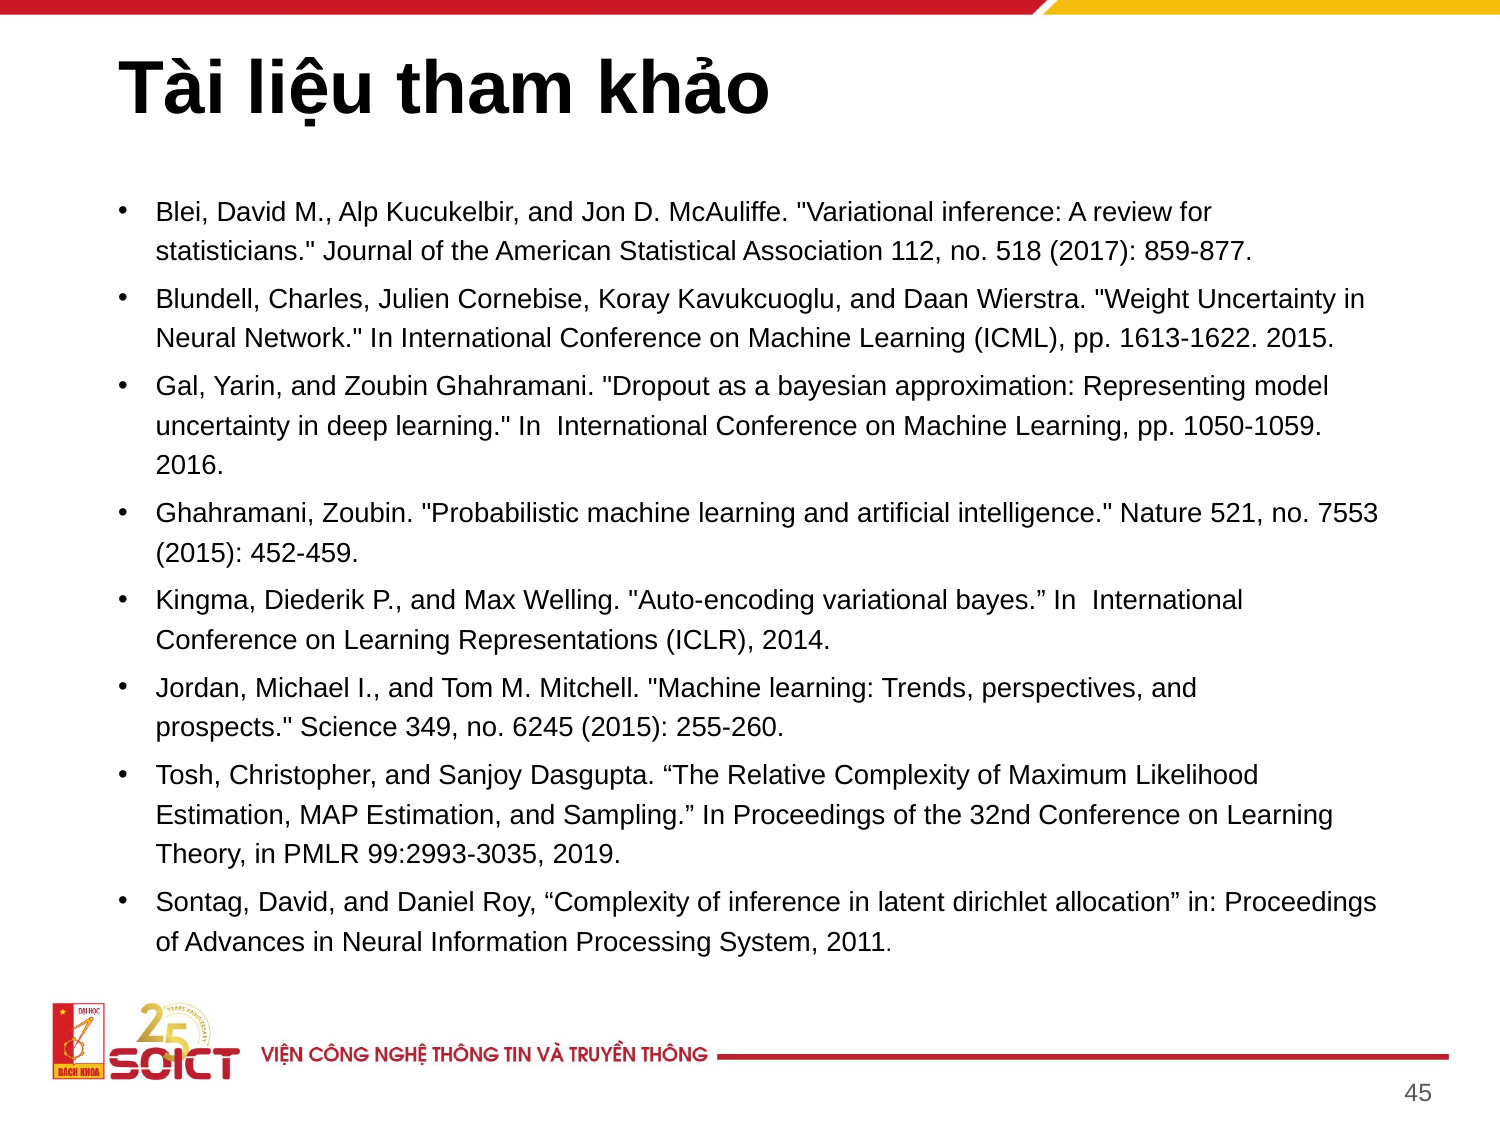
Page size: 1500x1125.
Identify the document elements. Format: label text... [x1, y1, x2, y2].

title Tài liệu tham khảo [103, 24, 1397, 155]
picture [0, 0, 1500, 1125]
slide_number 45 [1259, 1062, 1448, 1122]
list Blei, David M., Alp Kucukelbir, and Jon D. McAuliffe. "Variational inference: A review for statisticians." Journal of the American Statistical Association 112, no. 518 (2017): 859-877. Blundell, Charles, Julien Cornebise, Koray Kavukcuoglu, and Daan Wierstra. "Weight Uncertainty in Neural Network." In International Conference on Machine Learning (ICML), pp. 1613-1622. 2015. Gal, Yarin, and Zoubin Ghahramani. "Dropout as a bayesian approximation: Representing model uncertainty in deep learning." In International Conference on Machine Learning, pp. 1050-1059. 2016. Ghahramani, Zoubin. "Probabilistic machine learning and artificial intelligence." Nature 521, no. 7553 (2015): 452-459. Kingma, Diederik P., and Max Welling. "Auto-encoding variational bayes.” In International Conference on Learning Representations (ICLR), 2014. Jordan, Michael I., and Tom M. Mitchell. "Machine learning: Trends, perspectives, and prospects." Science 349, no. 6245 (2015): 255-260. Tosh, Christopher, and Sanjoy Dasgupta. “The Relative Complexity of Maximum Likelihood Estimation, MAP Estimation, and Sampling.” In Proceedings of the 32nd Conference on Learning Theory, in PMLR 99:2993-3035, 2019. Sontag, David, and Daniel Roy, “Complexity of inference in latent dirichlet allocation” in: Proceedings of Advances in Neural Information Processing System, 2011. [103, 179, 1397, 997]
